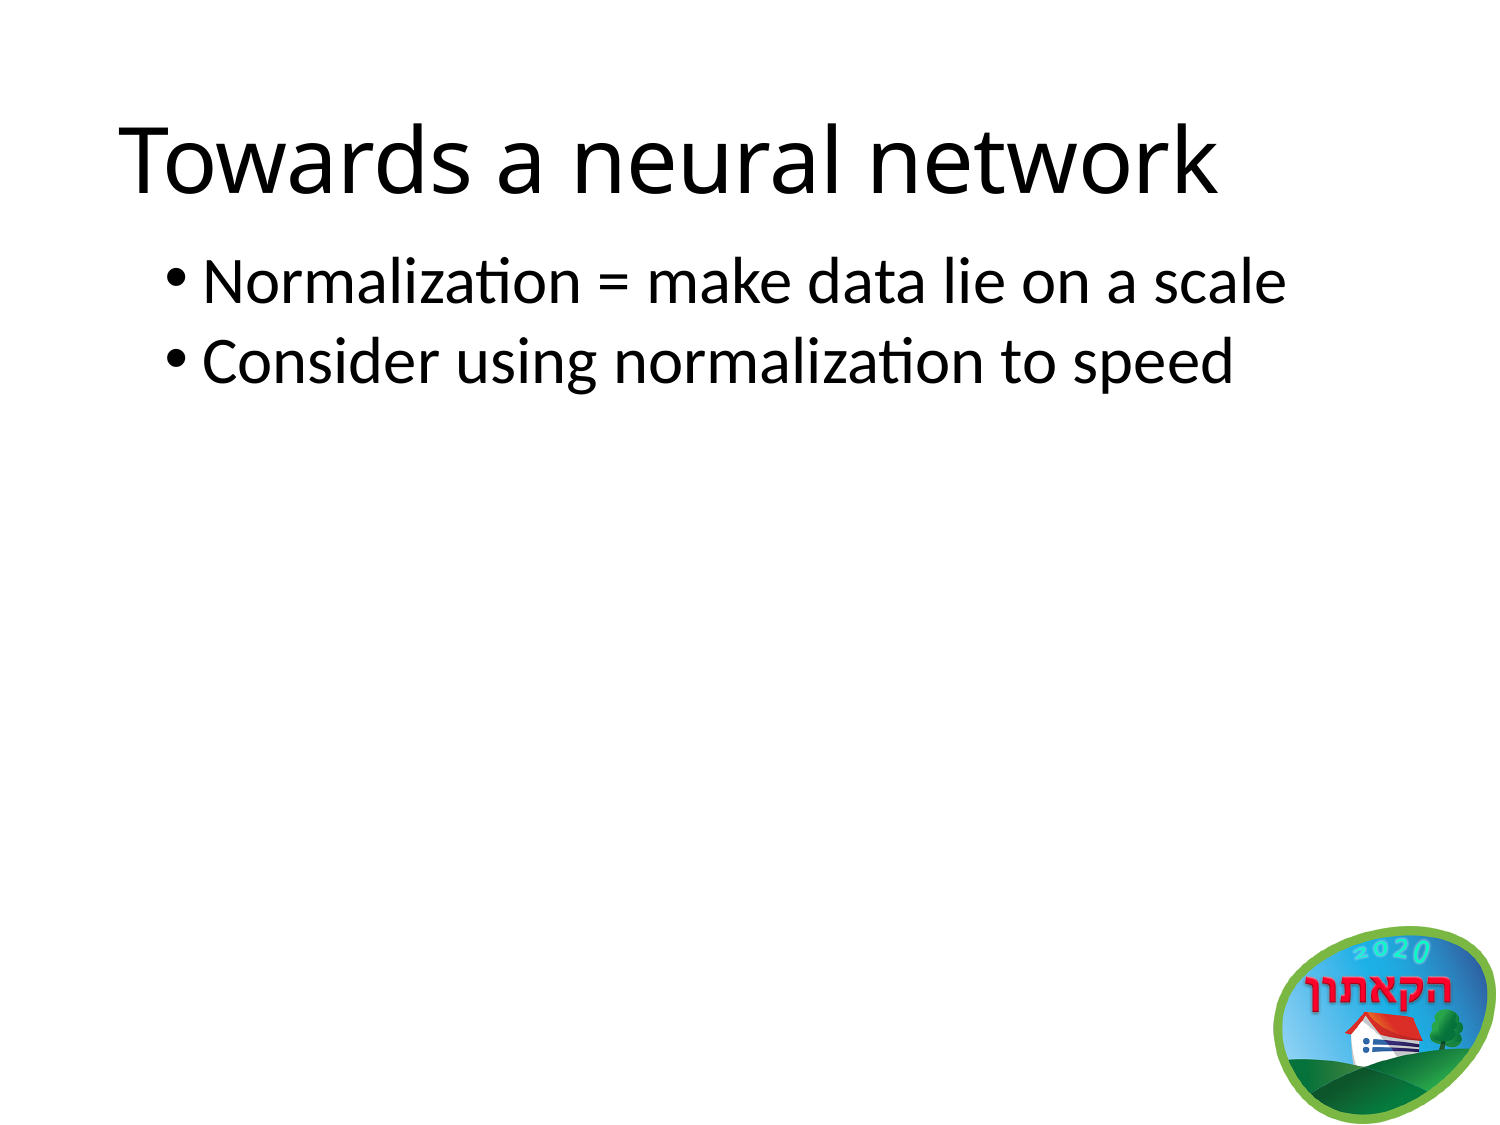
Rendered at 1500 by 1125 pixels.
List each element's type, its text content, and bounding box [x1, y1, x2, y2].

picture [1264, 925, 1500, 1125]
text_box Normalization = make data lie on a scale Consider using normalization to speed [87, 236, 1309, 397]
title Towards a neural network [116, 100, 1316, 291]
